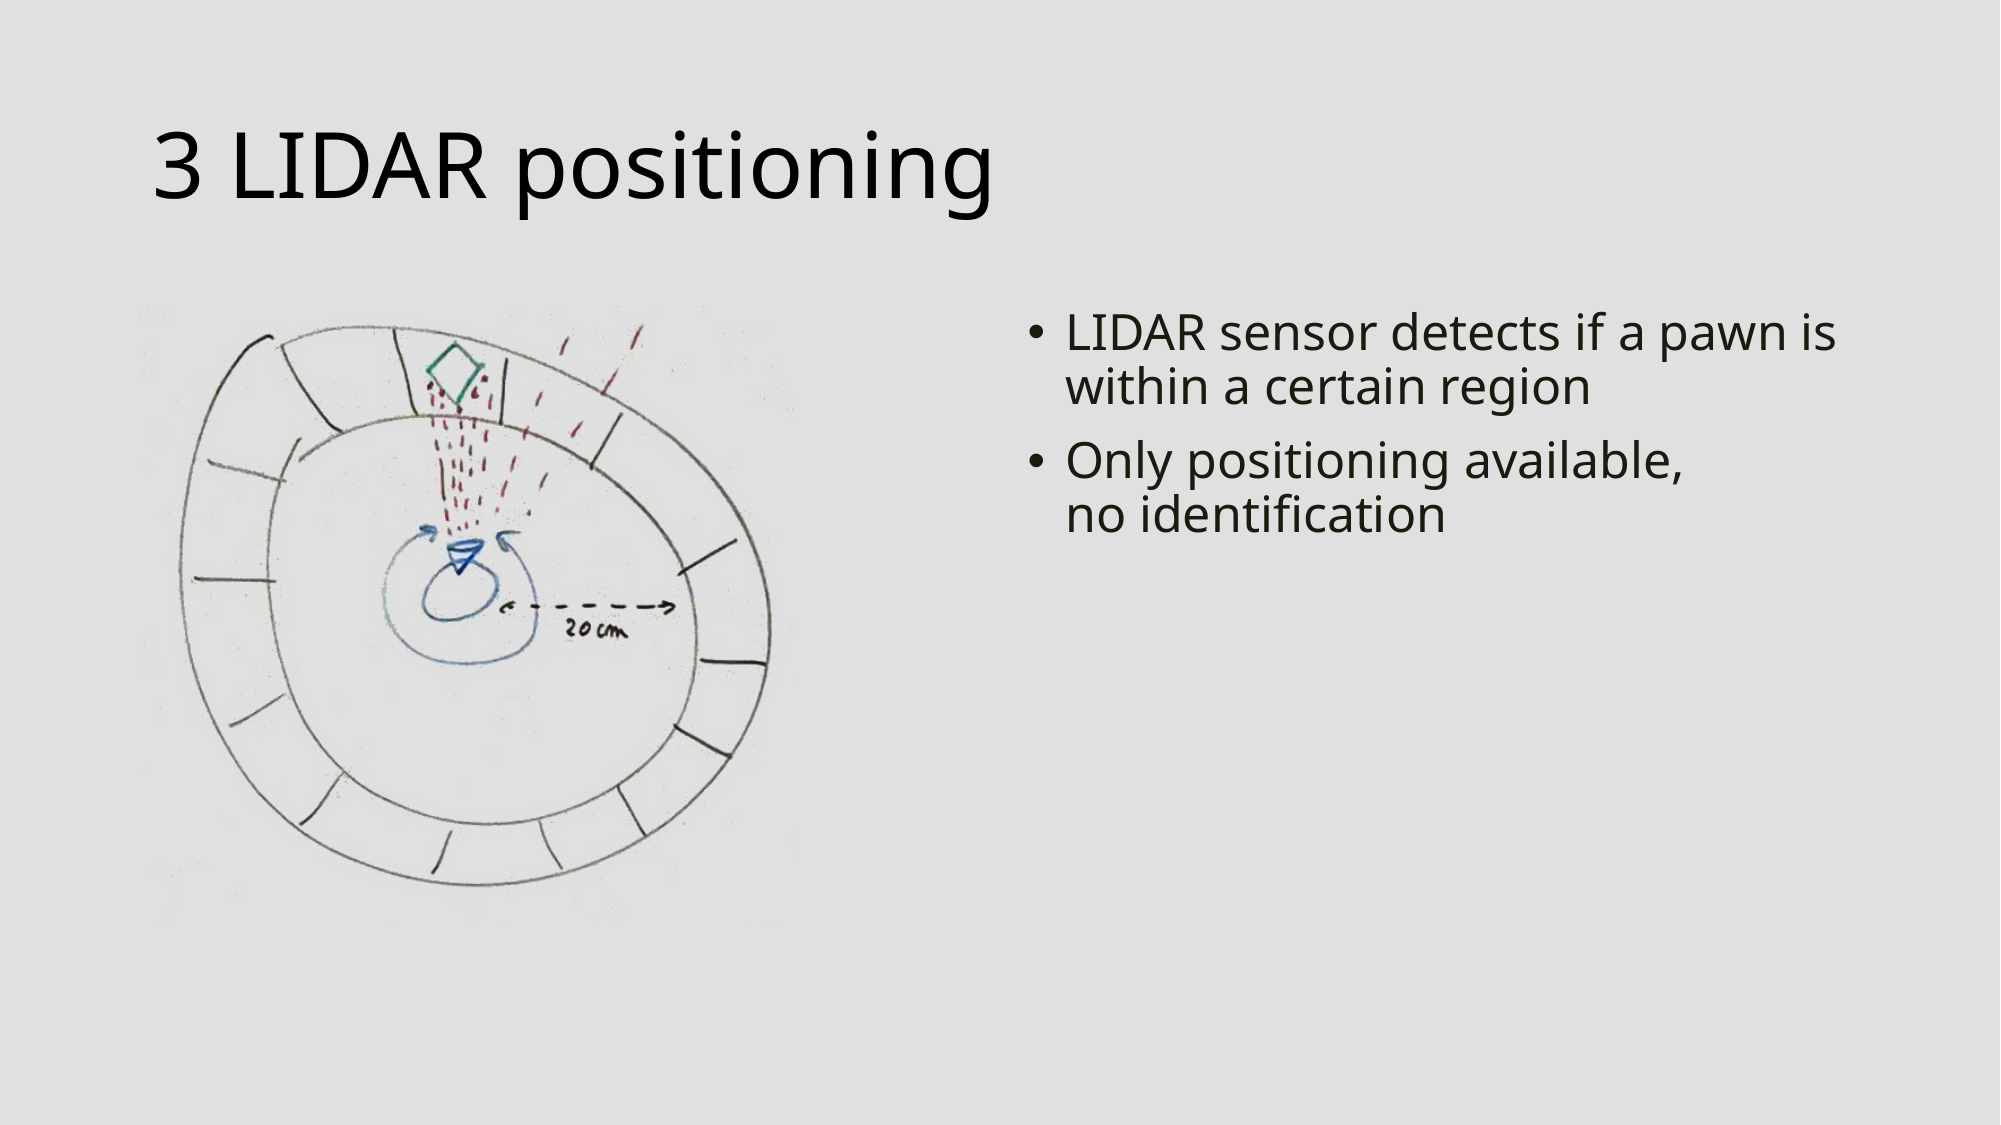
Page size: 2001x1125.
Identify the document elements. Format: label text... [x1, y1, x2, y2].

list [137, 305, 800, 925]
title 3 LIDAR positioning [137, 59, 1863, 278]
list LIDAR sensor detects if a pawn is within a certain region Only positioning available, no identification [1012, 299, 1863, 1014]
